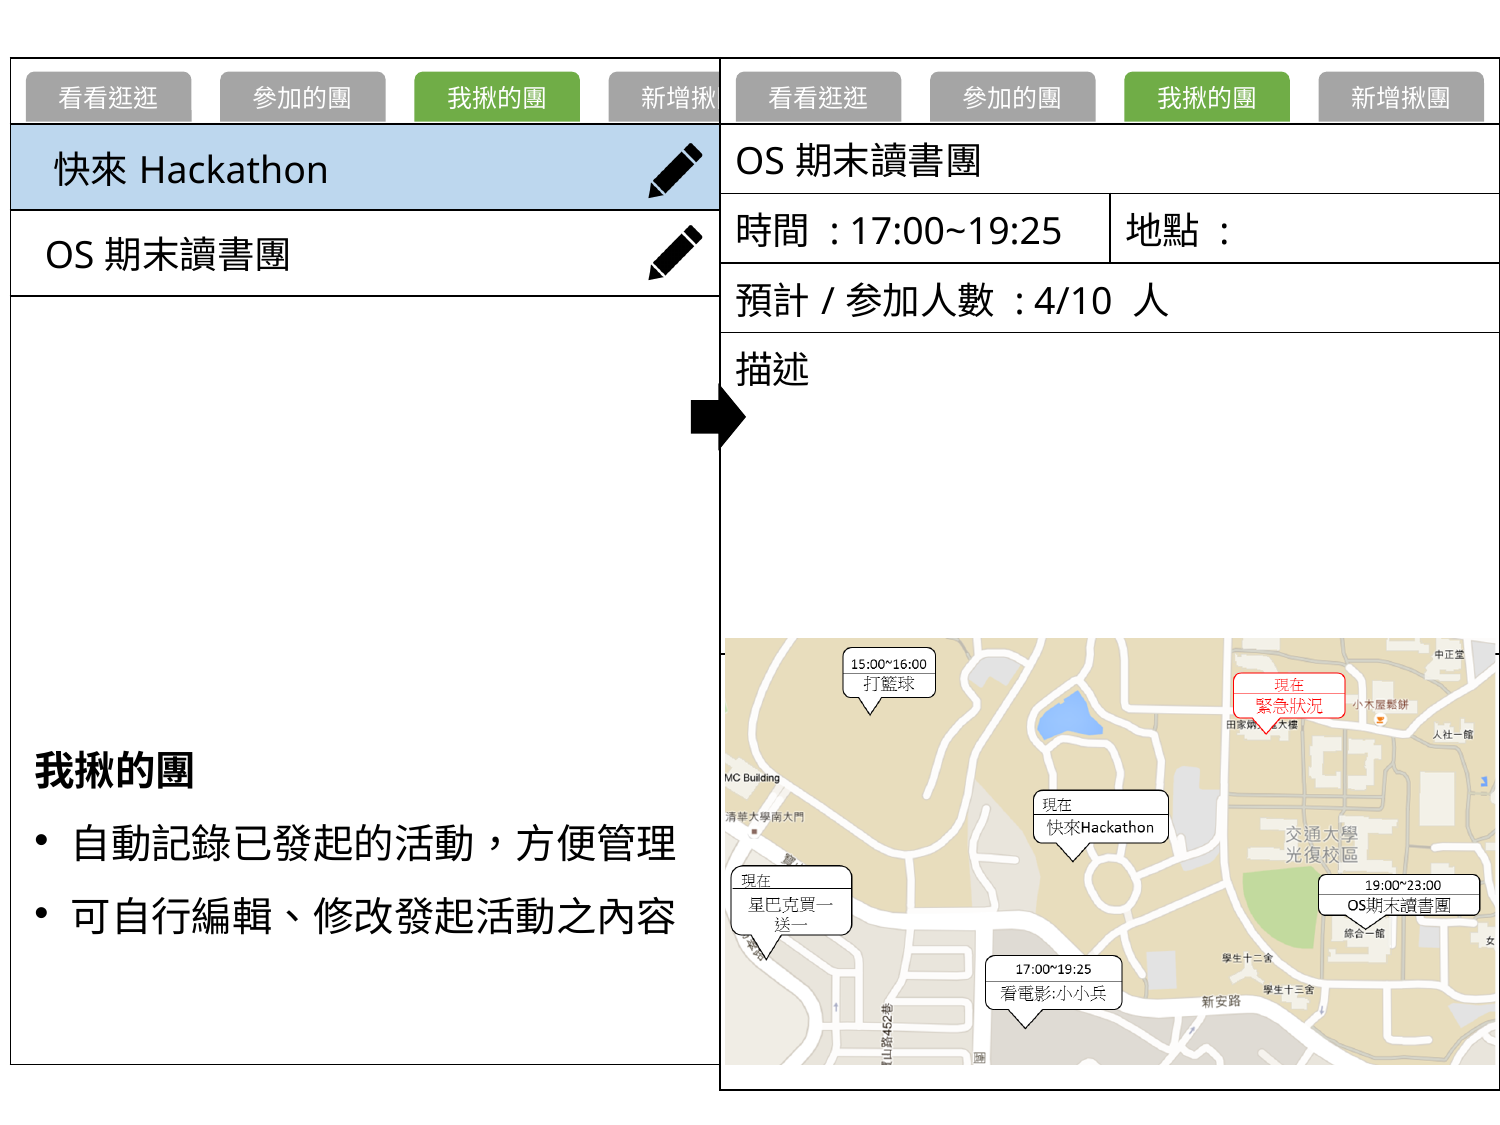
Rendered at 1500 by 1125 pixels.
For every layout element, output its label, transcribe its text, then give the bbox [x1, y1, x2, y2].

text_box 我揪的團 [413, 70, 582, 123]
text_box 參加的團 [219, 70, 387, 123]
text_box 看看逛逛 [24, 70, 193, 123]
table_header [11, 59, 719, 123]
table_header [721, 59, 1499, 123]
table_cell [721, 655, 1499, 1089]
text_box 我揪的團 自動記錄已發起的活動，方便管理 可自行編輯、修改發起活動之內容 [19, 735, 690, 950]
picture [647, 224, 690, 281]
text_box 新增揪團 [607, 70, 719, 123]
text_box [690, 71, 1496, 1065]
picture [647, 142, 690, 199]
table_cell 快來Hackathon [11, 125, 690, 209]
table_cell OS期末讀書團 [11, 211, 690, 295]
table_cell [11, 297, 690, 1064]
